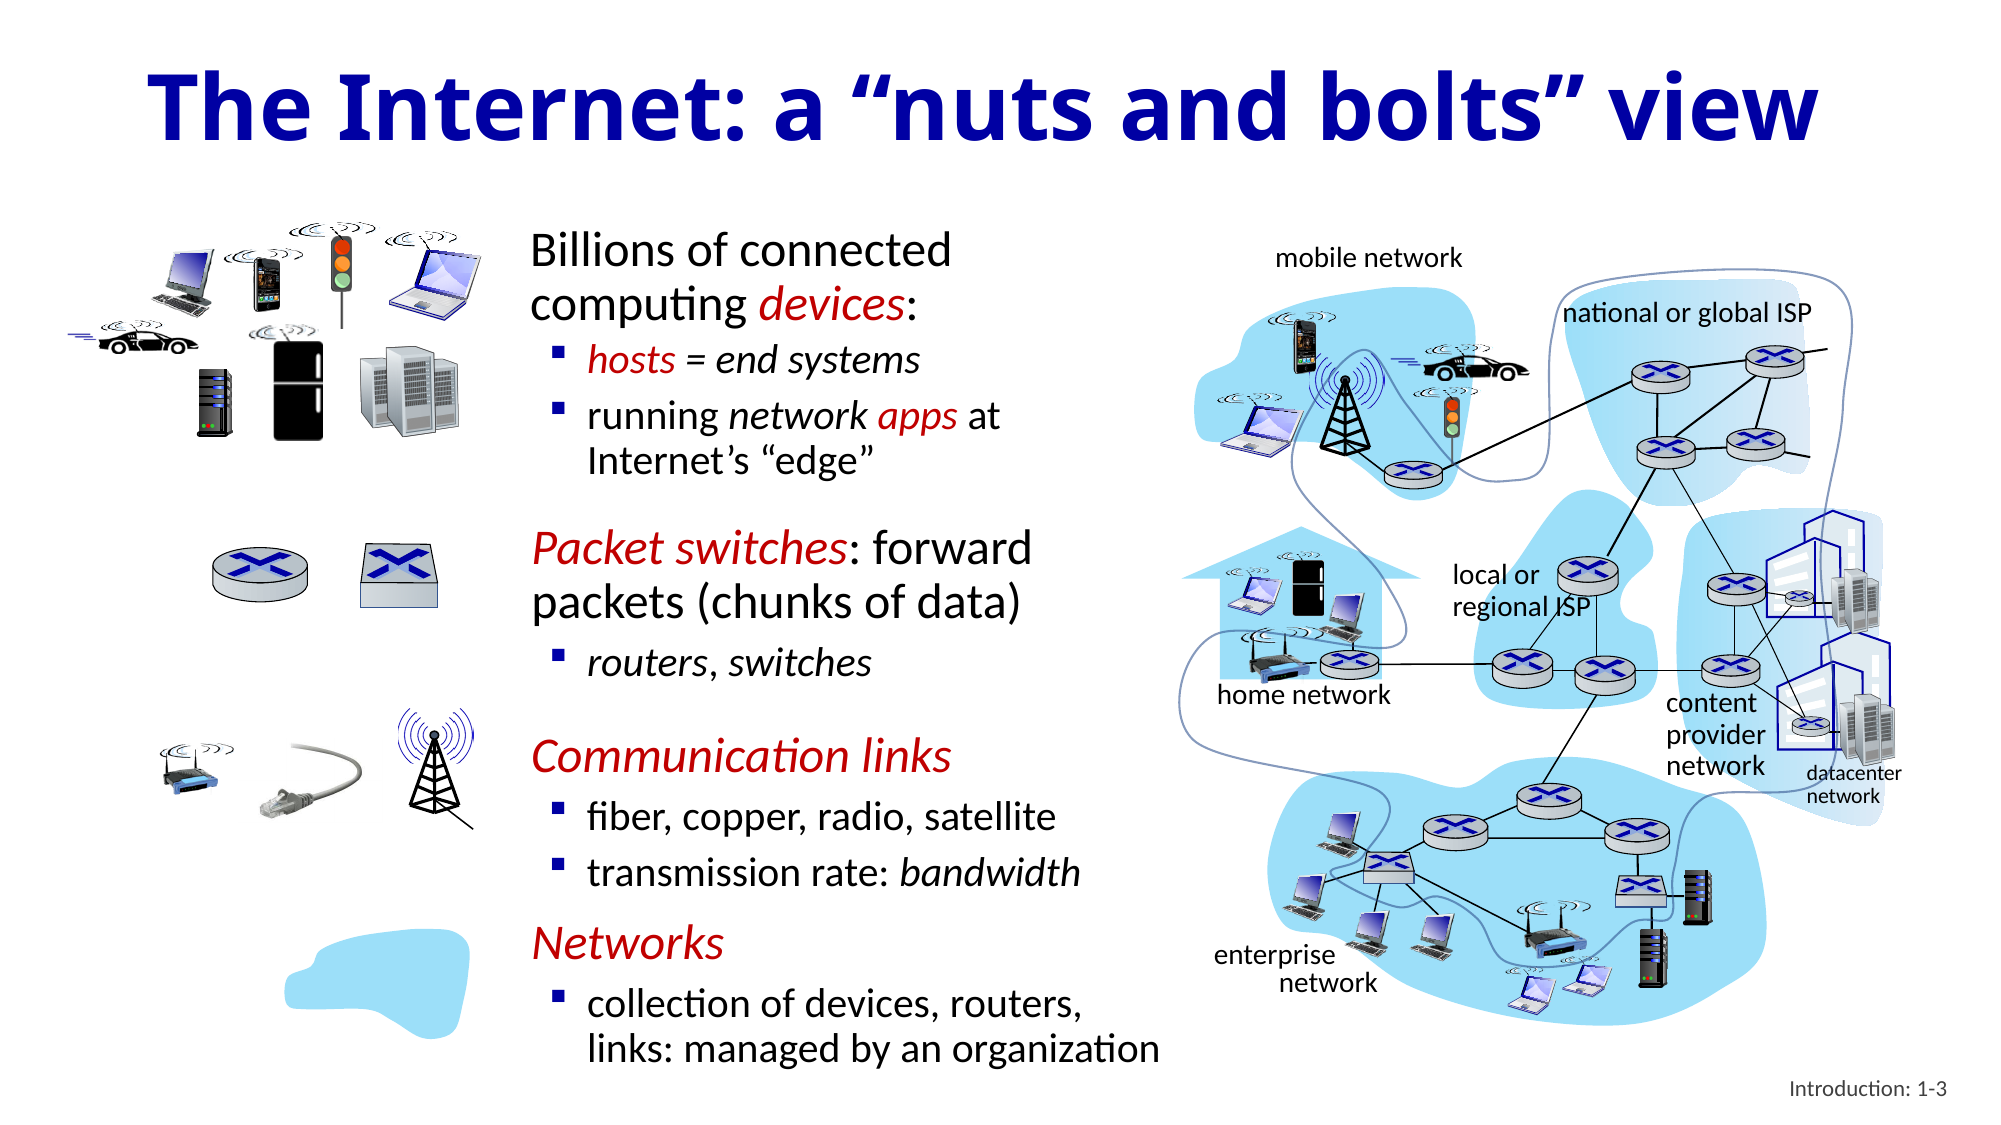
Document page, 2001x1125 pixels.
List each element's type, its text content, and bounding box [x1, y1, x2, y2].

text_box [159, 637, 1135, 965]
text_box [1181, 230, 1924, 1029]
slide_number Introduction: 1-3 [1512, 1056, 1963, 1117]
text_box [283, 908, 1178, 1098]
title The Internet: a “nuts and bolts” view [131, 37, 1856, 185]
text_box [1248, 345, 1830, 959]
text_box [67, 216, 1154, 496]
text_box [212, 514, 1136, 729]
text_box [1216, 310, 1896, 1016]
